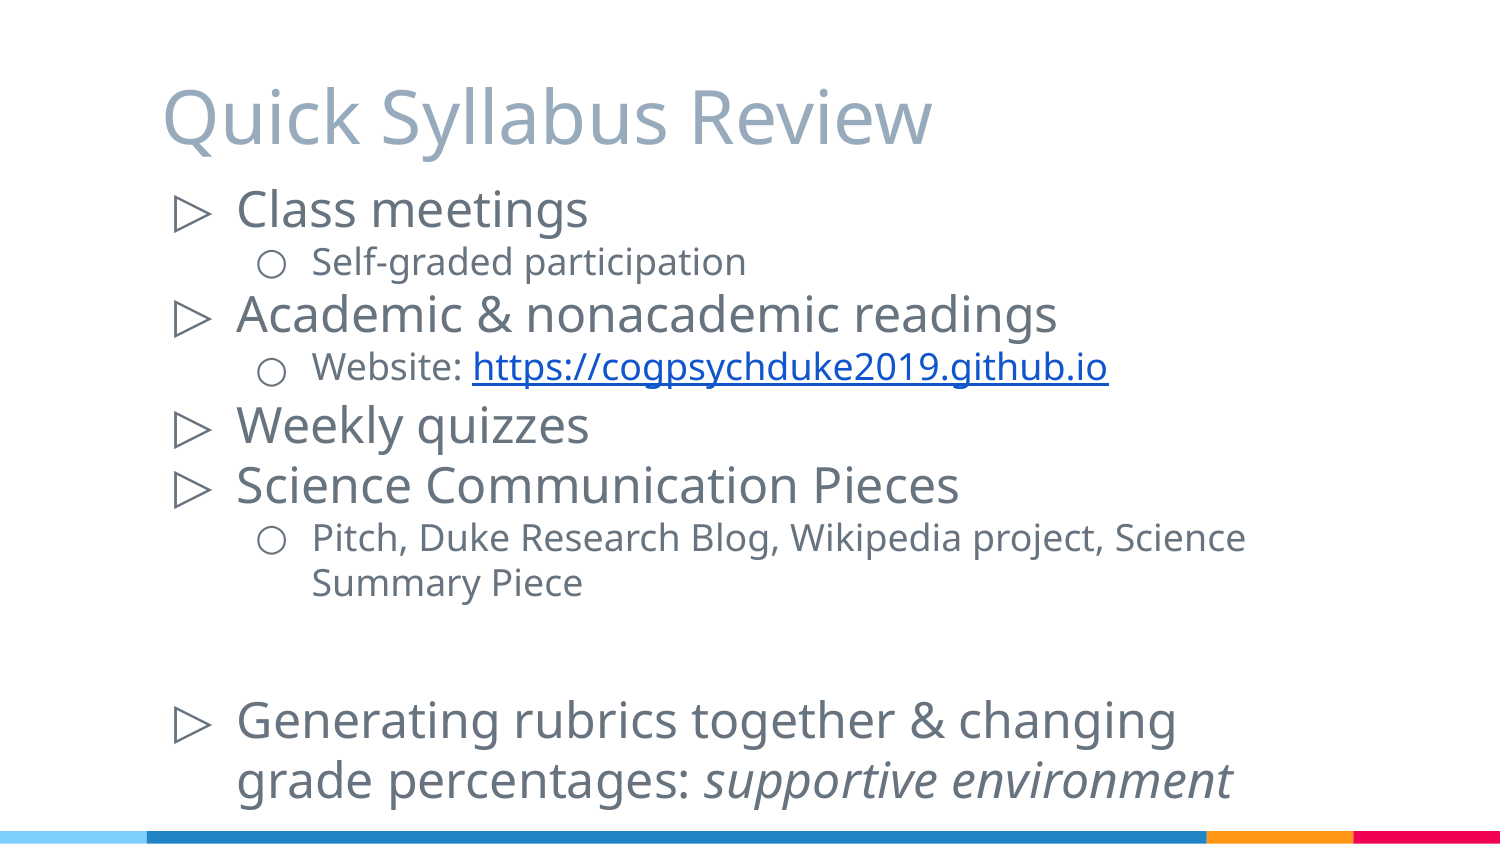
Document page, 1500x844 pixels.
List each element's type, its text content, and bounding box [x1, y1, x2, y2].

title Quick Syllabus Review [146, 33, 1207, 162]
list Class meetings Self-graded participation Academic & nonacademic readings Website: https://cogpsychduke2019.github.io Weekly quizzes Science Communication Pieces Pitch, Duke Research Blog, Wikipedia project, Science Summary Piece Generating rubrics together & changing grade percentages: supportive environment [146, 162, 1321, 746]
